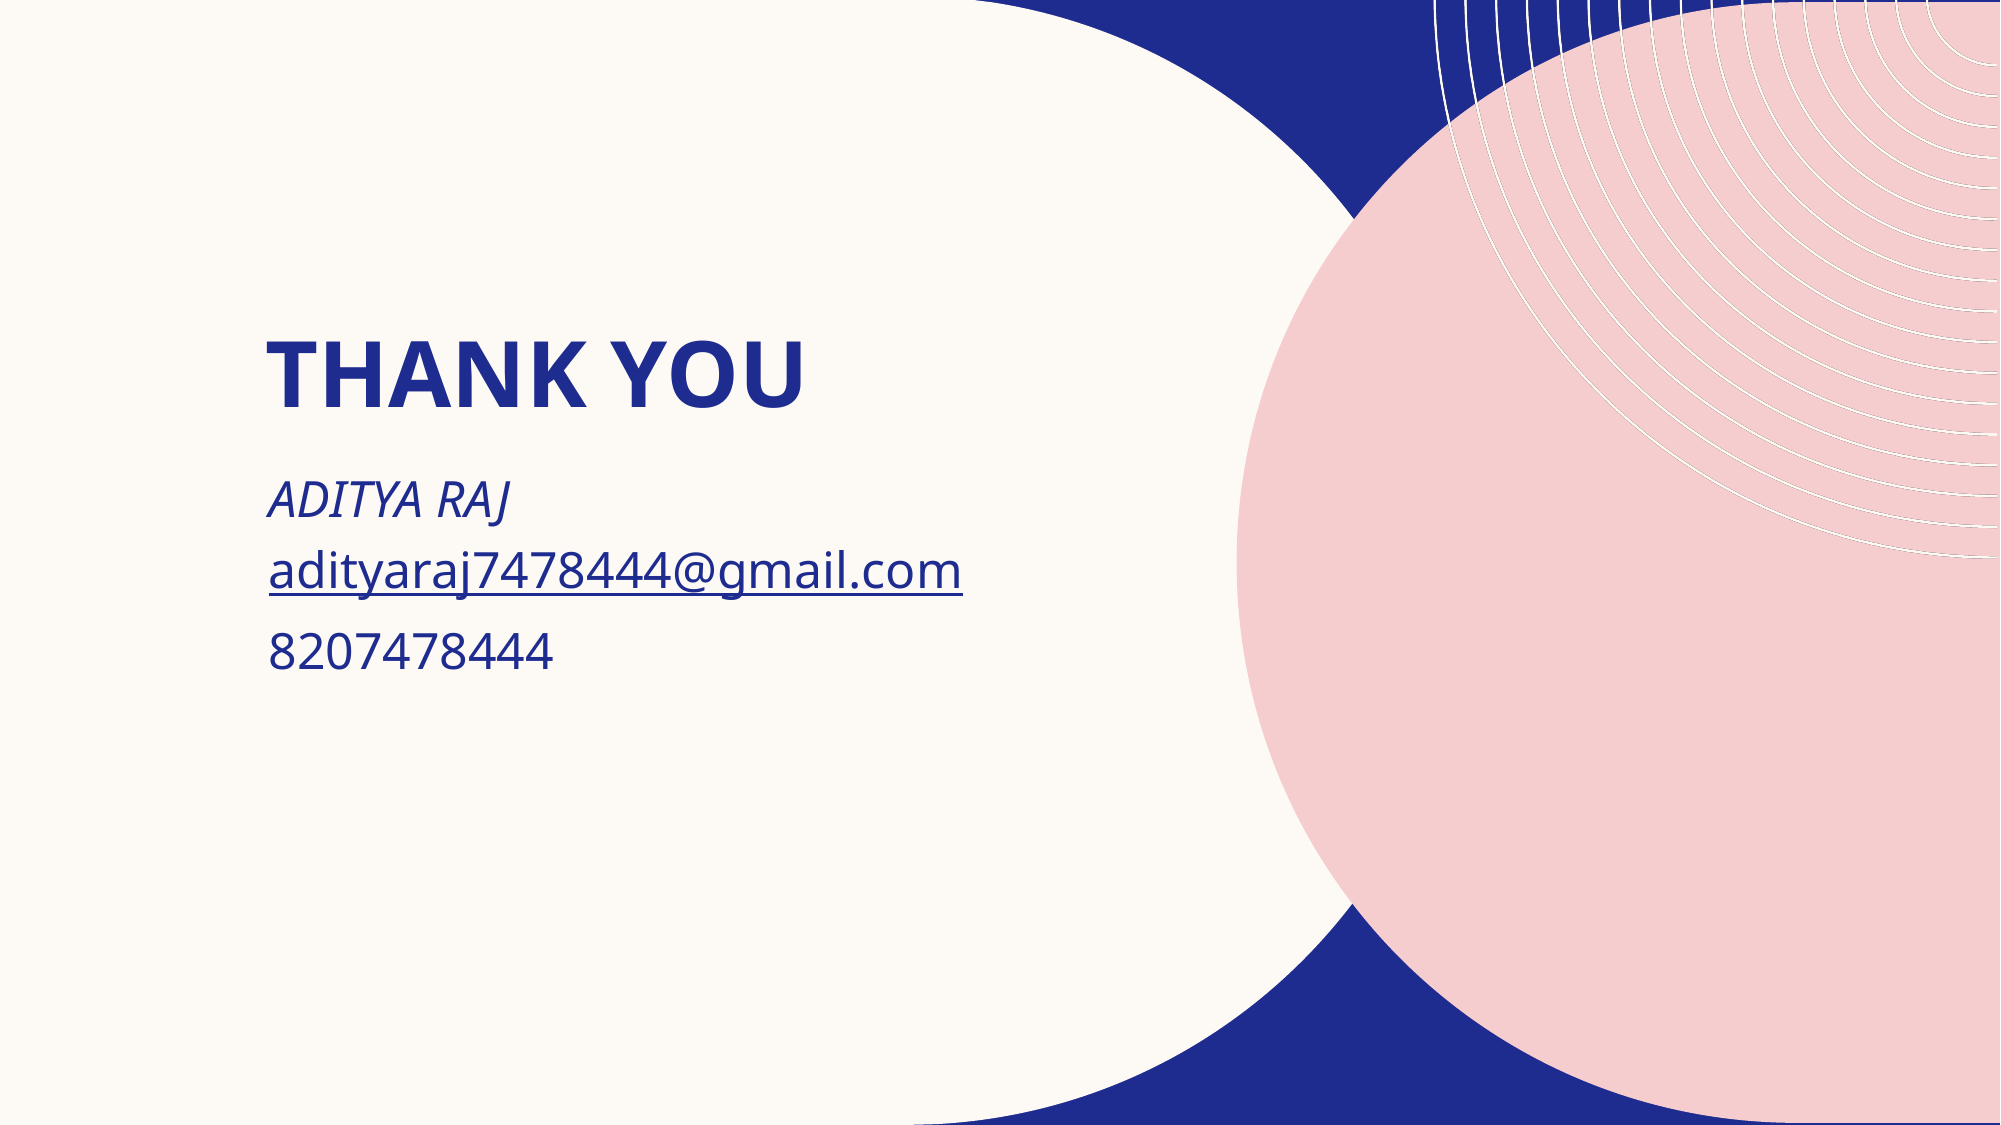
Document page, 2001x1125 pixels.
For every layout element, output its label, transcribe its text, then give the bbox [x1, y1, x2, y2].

title THANK YOU [250, 323, 935, 434]
picture [1433, 0, 1997, 559]
subtitle ADITYA RAJ adityaraj7478444@gmail.com 8207478444 [253, 467, 1339, 824]
